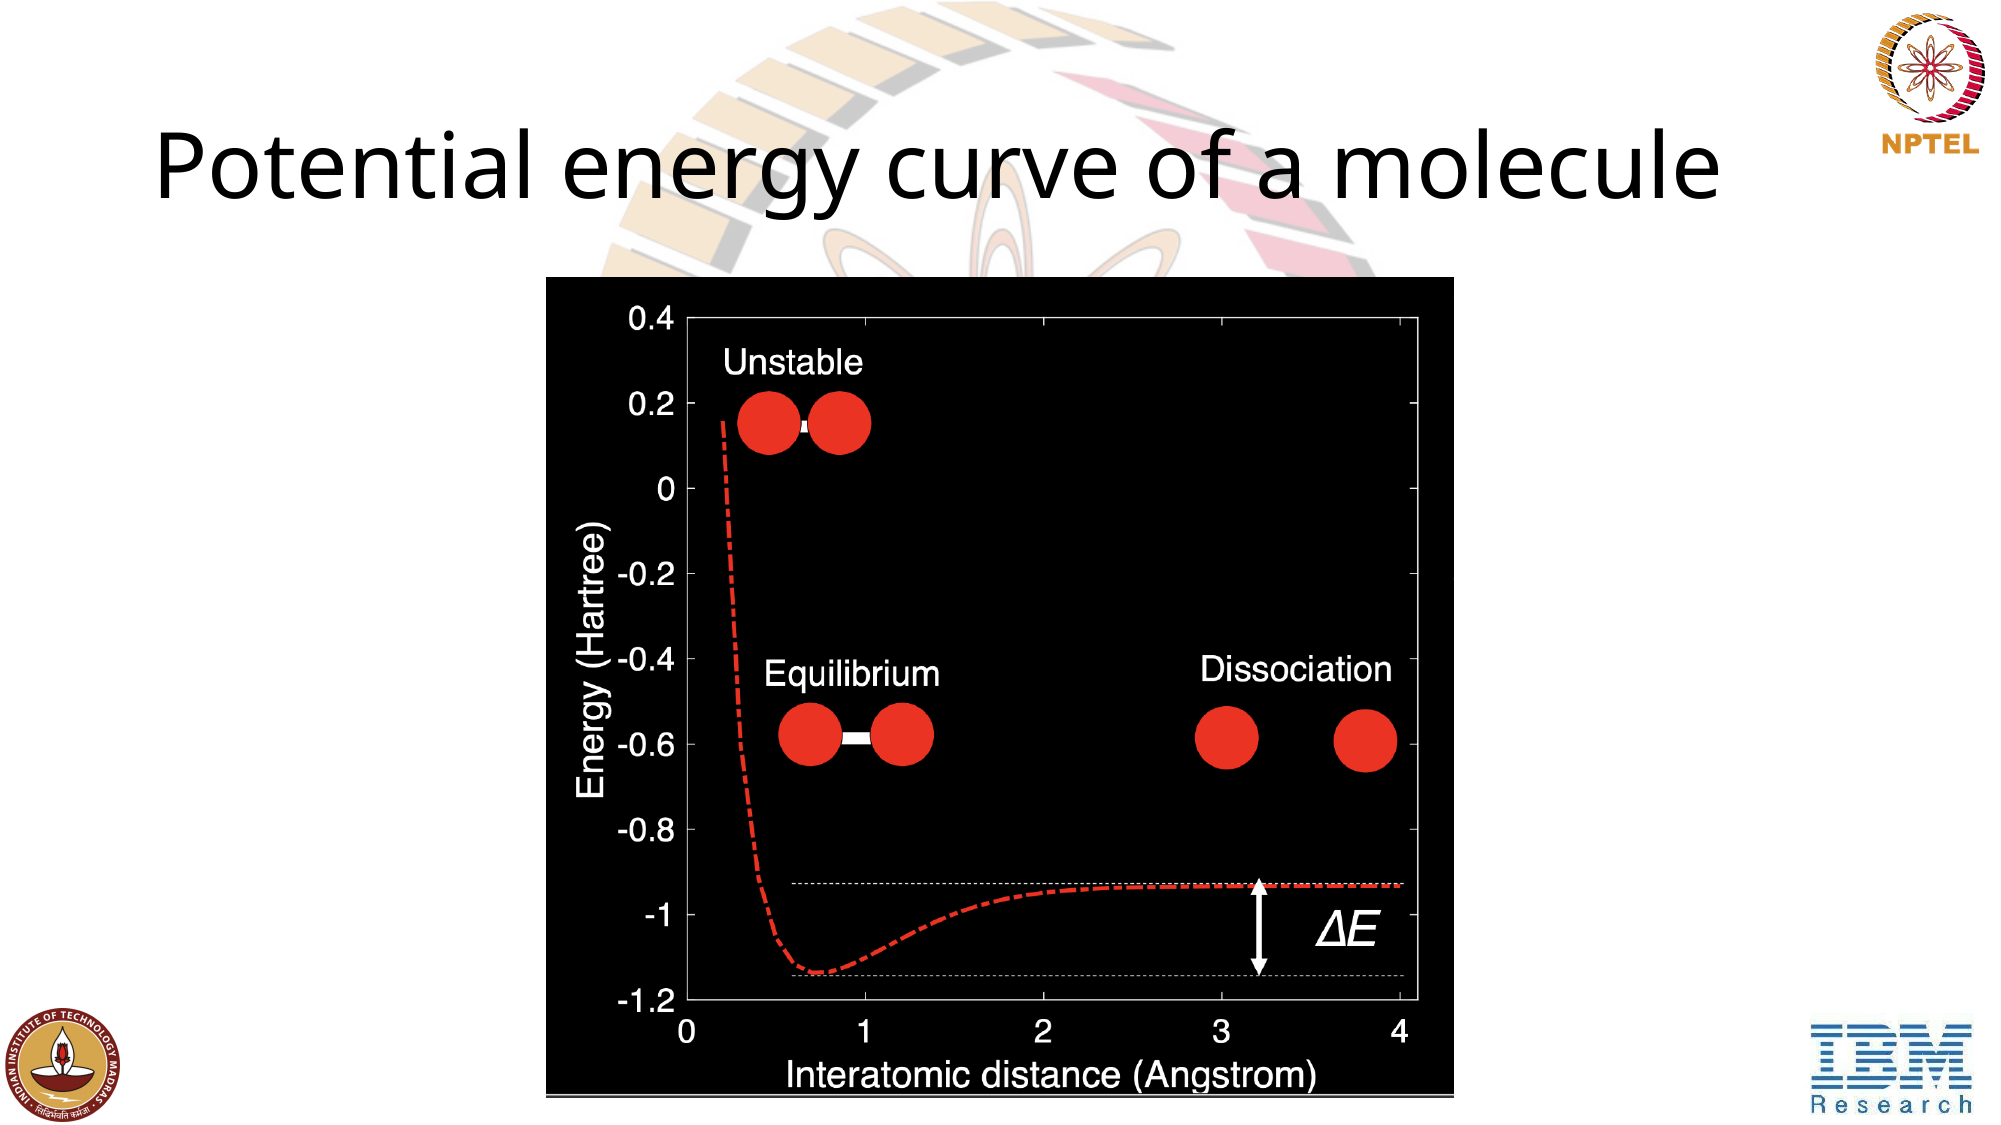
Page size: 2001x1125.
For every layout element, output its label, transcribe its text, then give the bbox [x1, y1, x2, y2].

title Potential energy curve of a molecule [137, 59, 1863, 278]
picture [1864, 0, 2001, 166]
picture [1784, 1013, 2001, 1125]
picture [5, 1008, 120, 1122]
picture [546, 277, 1454, 1098]
